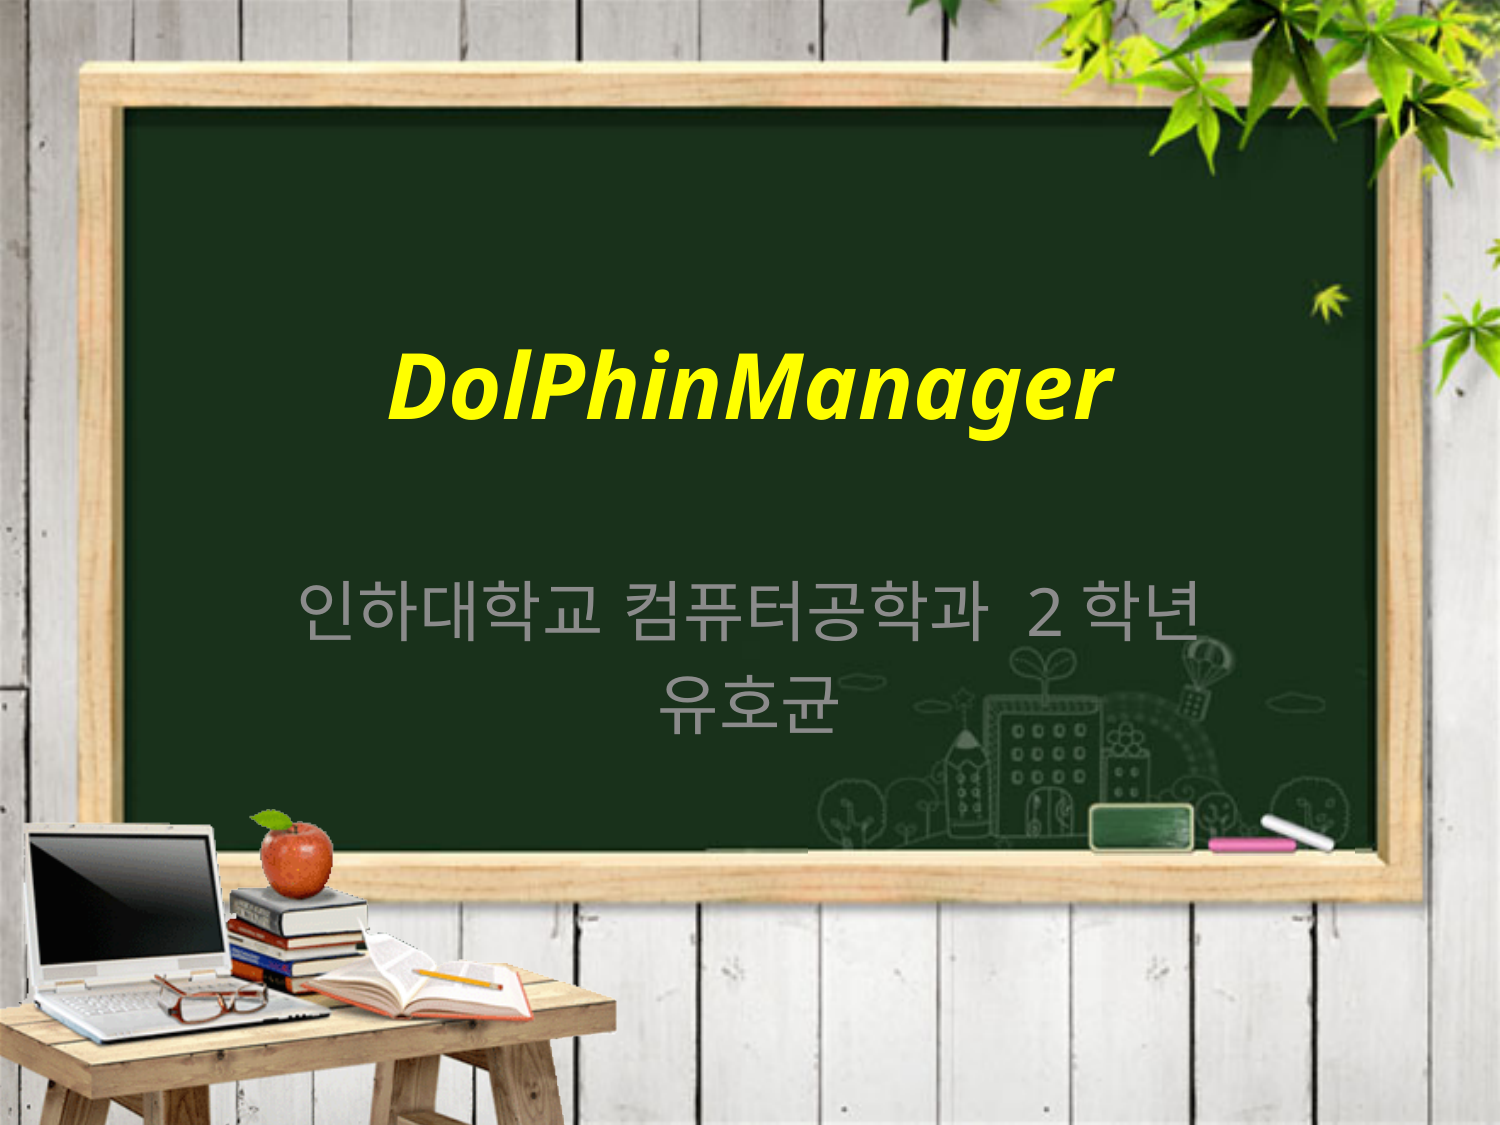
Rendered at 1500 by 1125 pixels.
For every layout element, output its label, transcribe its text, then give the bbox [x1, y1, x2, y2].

subtitle 인하대학교 컴퓨터공학과 2학년 유호균 [225, 562, 1275, 758]
title DolPhinManager [234, 262, 1266, 504]
picture [0, 0, 1500, 1125]
